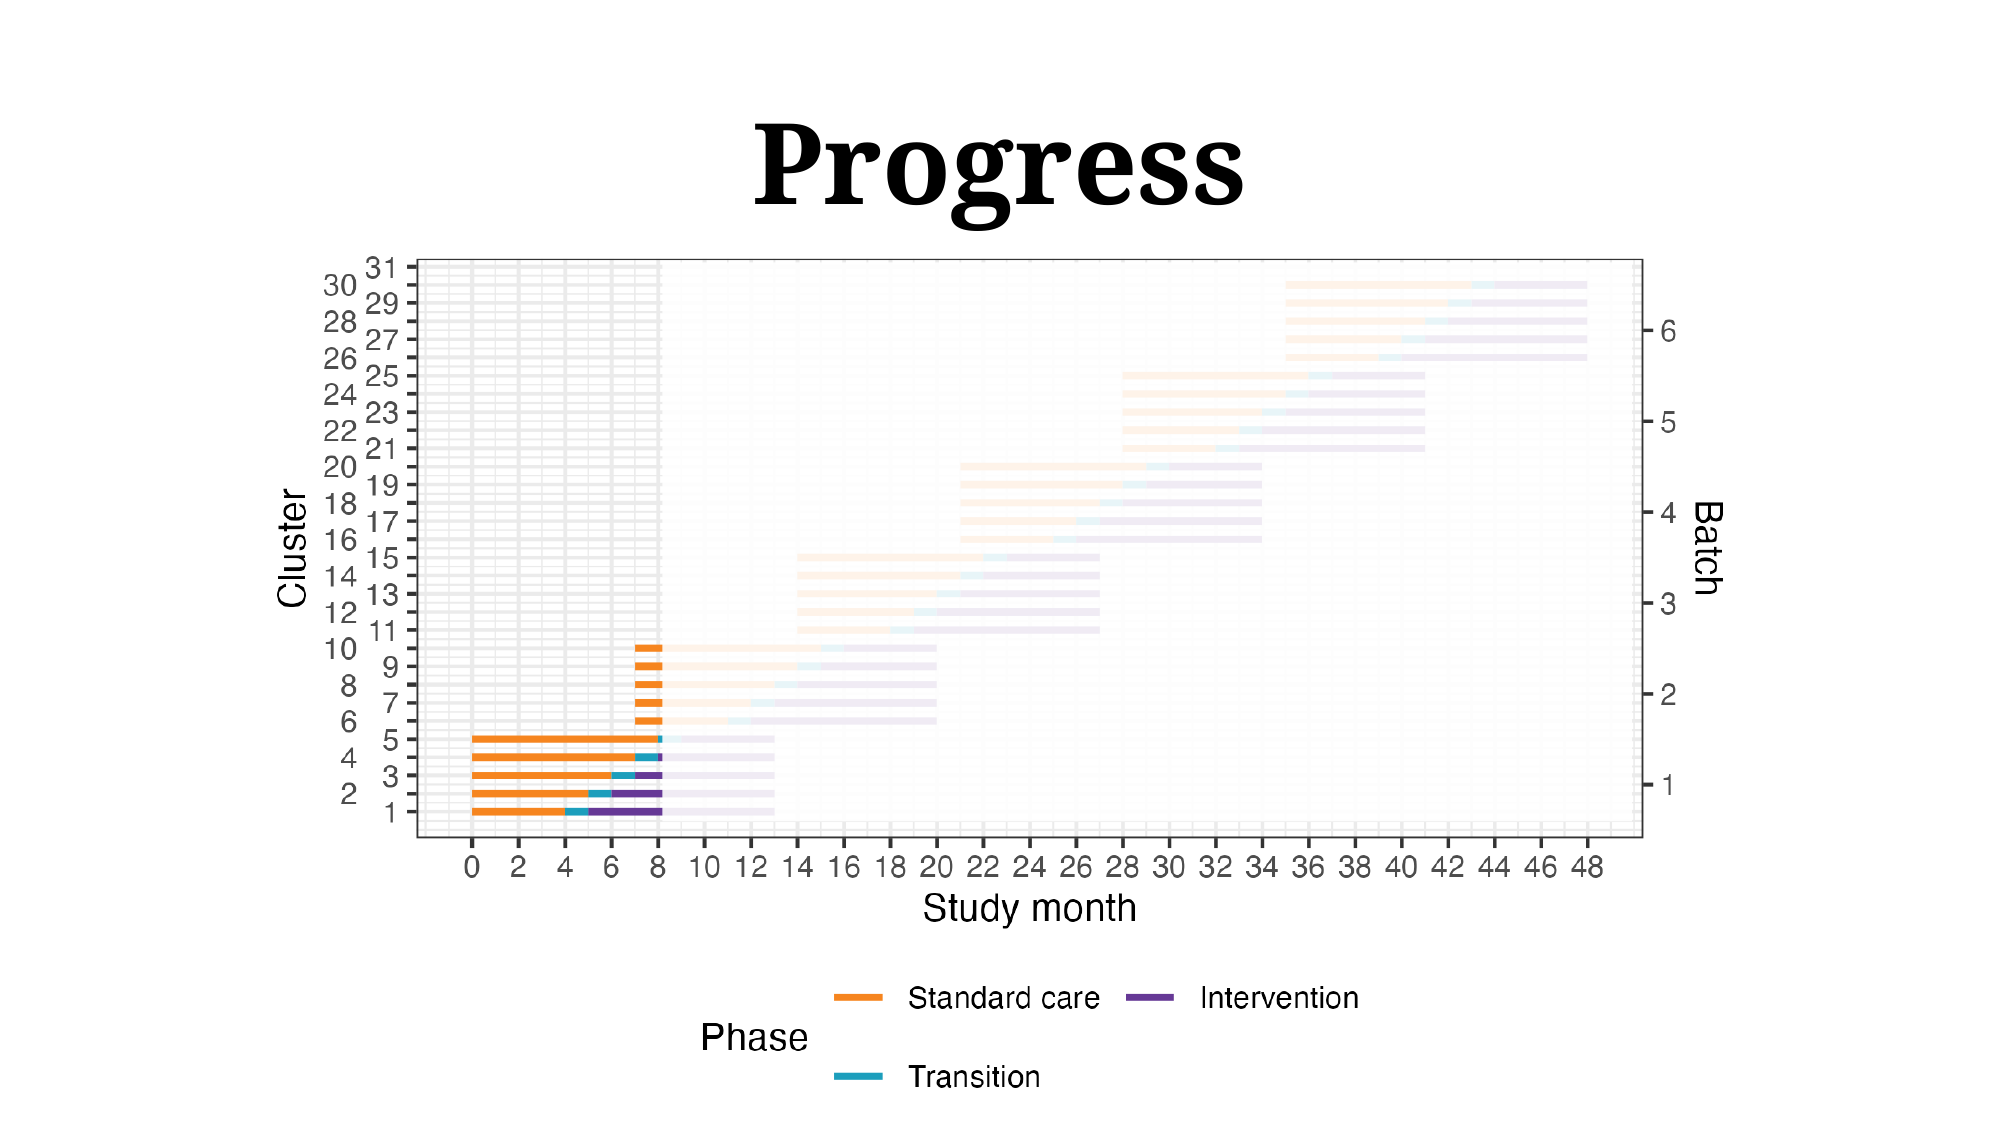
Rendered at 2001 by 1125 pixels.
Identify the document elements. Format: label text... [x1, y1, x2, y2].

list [258, 238, 1742, 1125]
title Progress [137, 59, 1863, 278]
